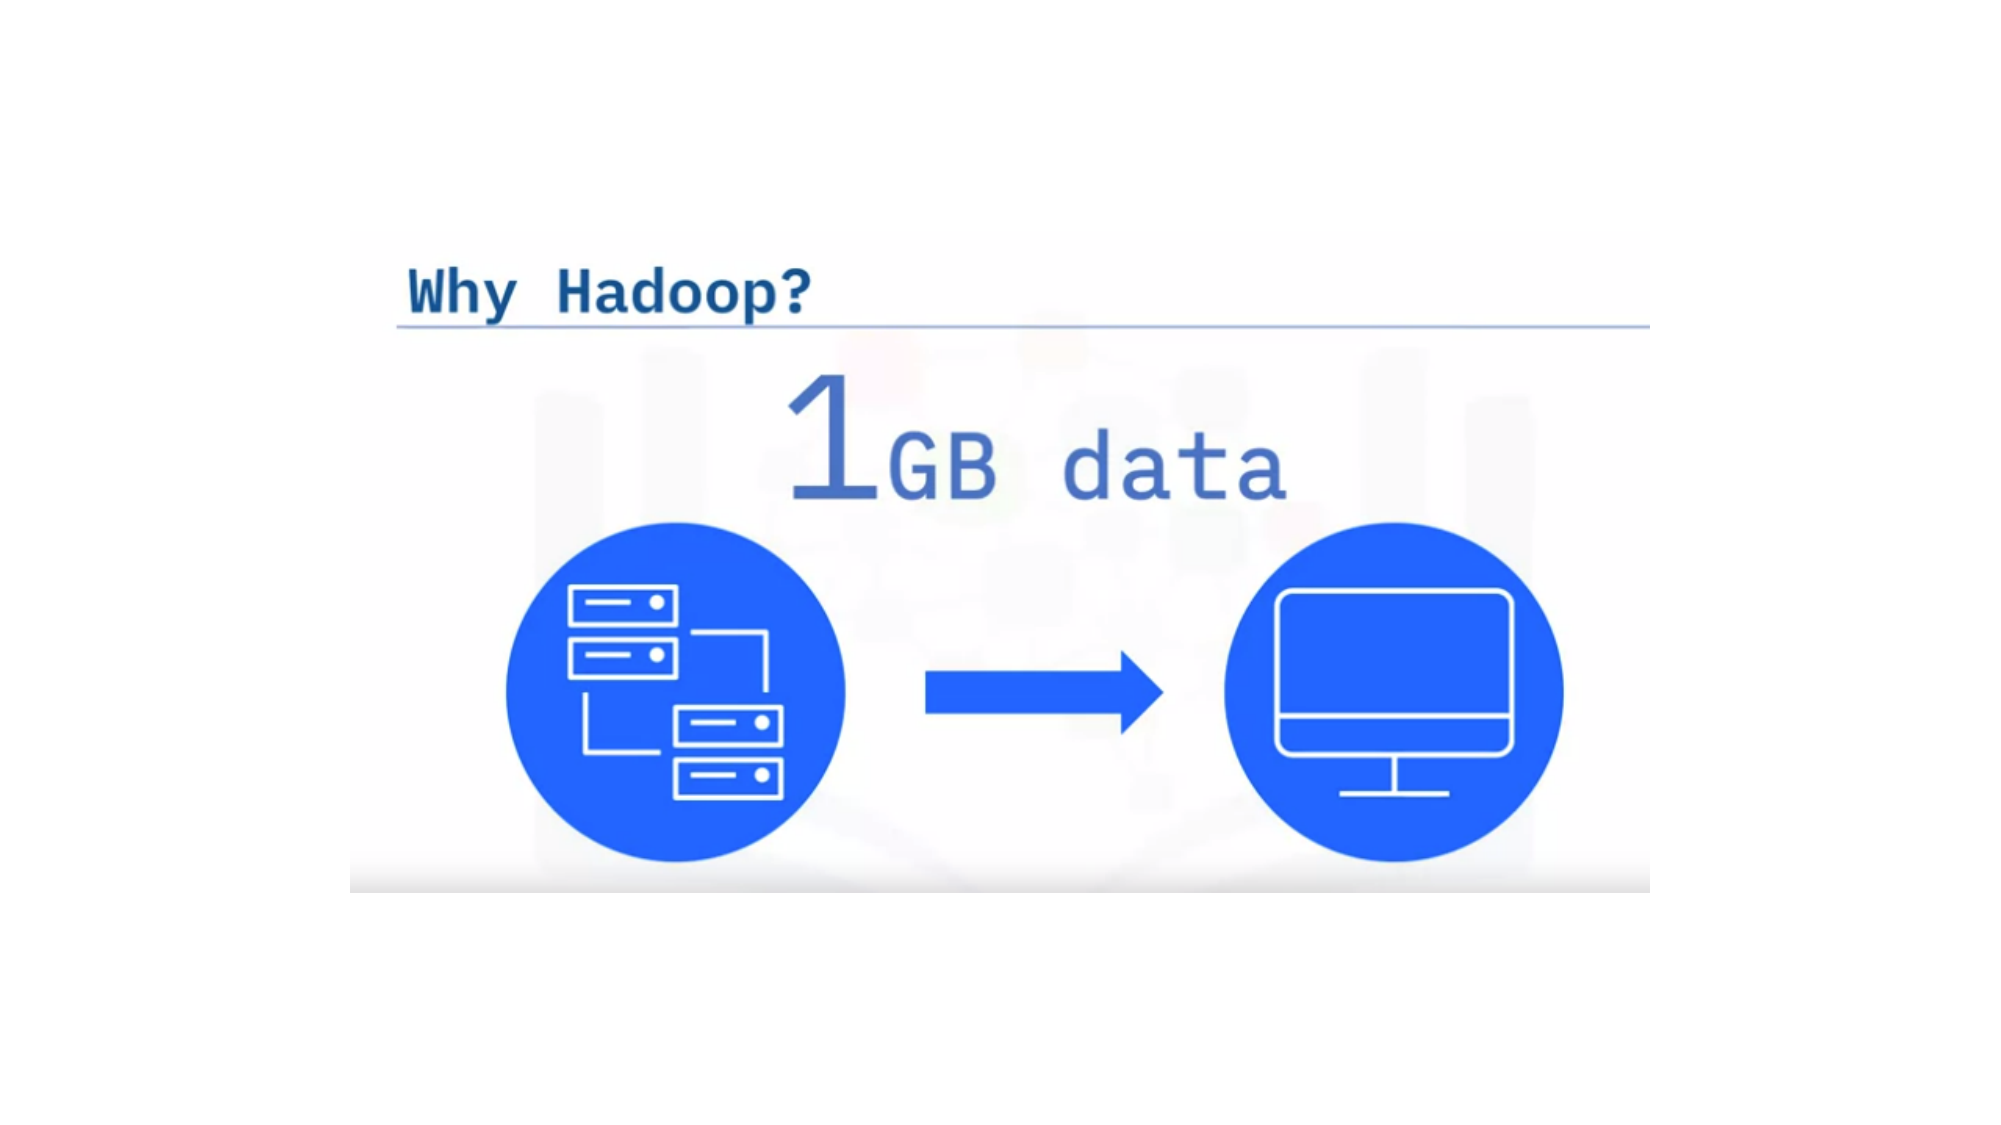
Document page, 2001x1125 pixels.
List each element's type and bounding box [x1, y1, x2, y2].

picture [350, 231, 1650, 893]
